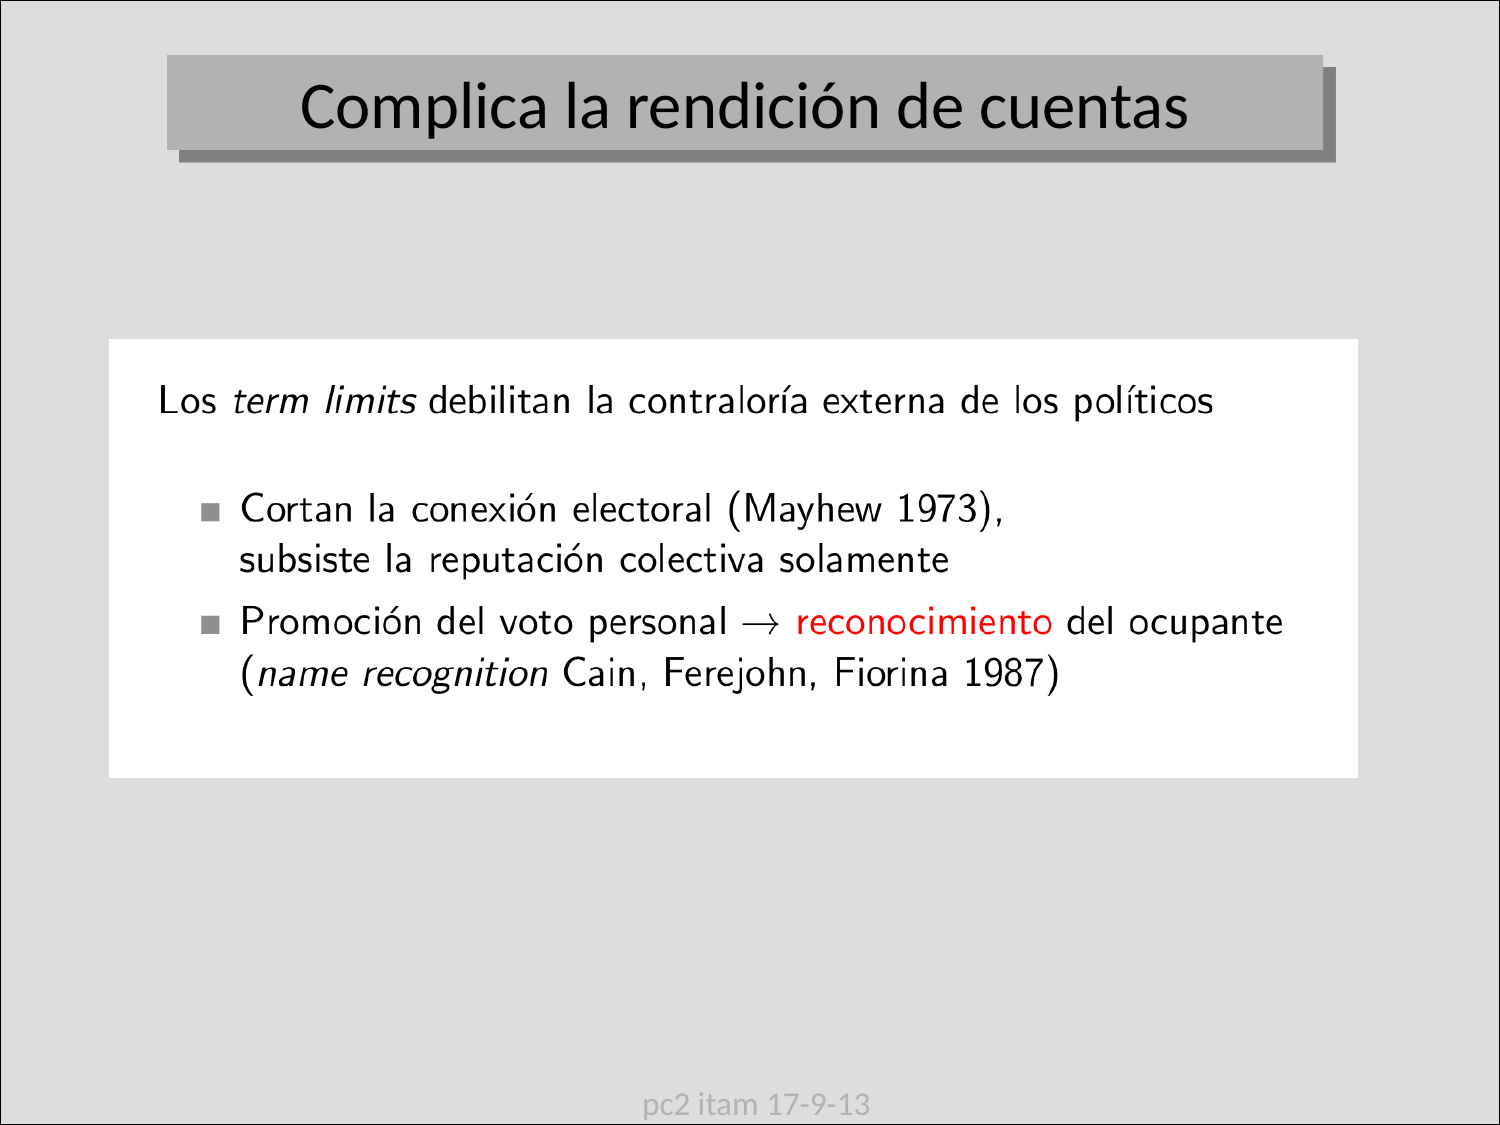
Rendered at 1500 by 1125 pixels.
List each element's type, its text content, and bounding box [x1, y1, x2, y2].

text_box Complica la rendición de cuentas [167, 54, 1324, 150]
picture [109, 338, 1358, 778]
